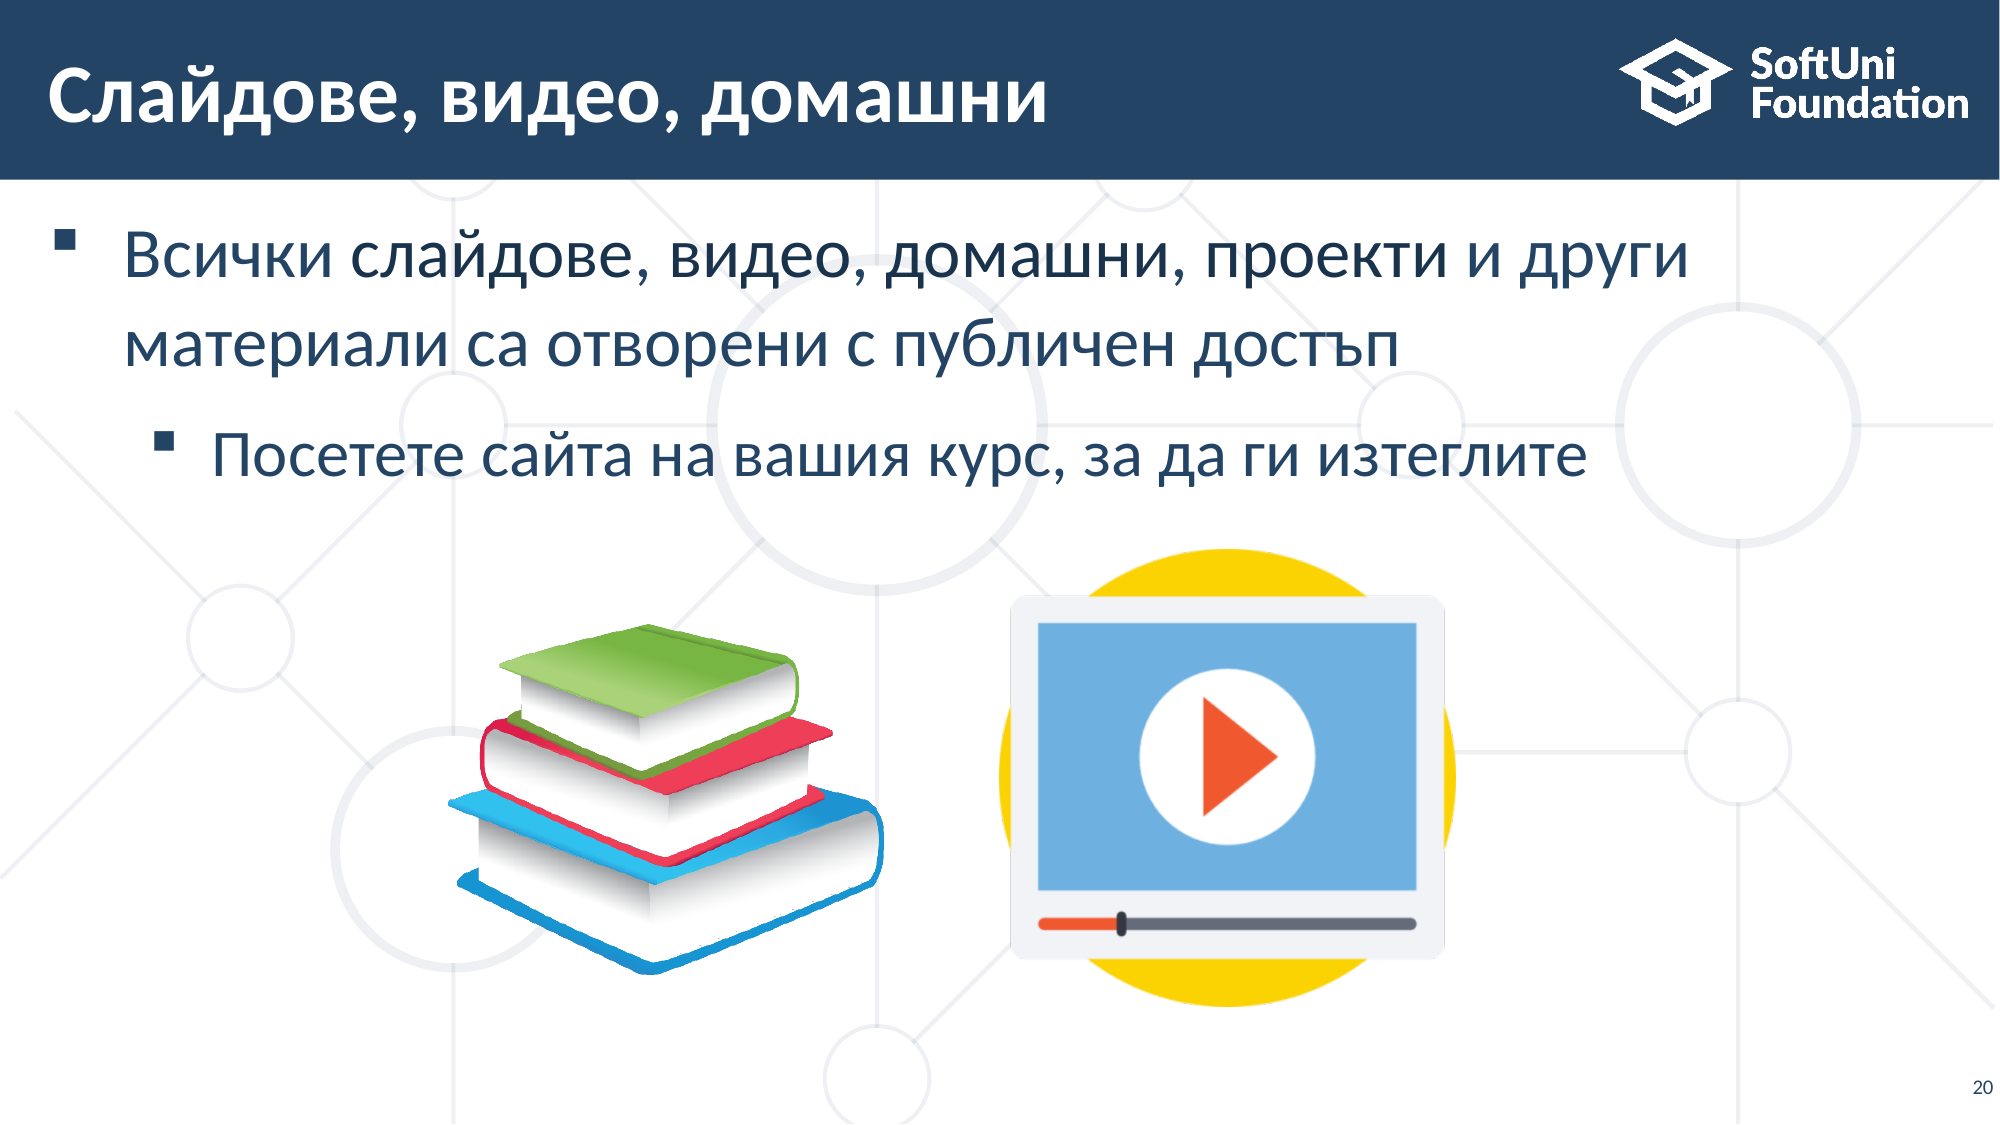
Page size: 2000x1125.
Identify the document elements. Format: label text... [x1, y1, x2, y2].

title Слайдове, видео, домашни [31, 16, 1591, 162]
list Всички слайдове, видео, домашни, проекти и други материали са отворени с публичен достъп Посетете сайта на вашия курс, за да ги изтеглите [31, 196, 1970, 1050]
slide_number 20 [1929, 1070, 2000, 1103]
picture [999, 549, 1457, 1007]
picture [1618, 38, 1968, 126]
picture [448, 624, 884, 976]
